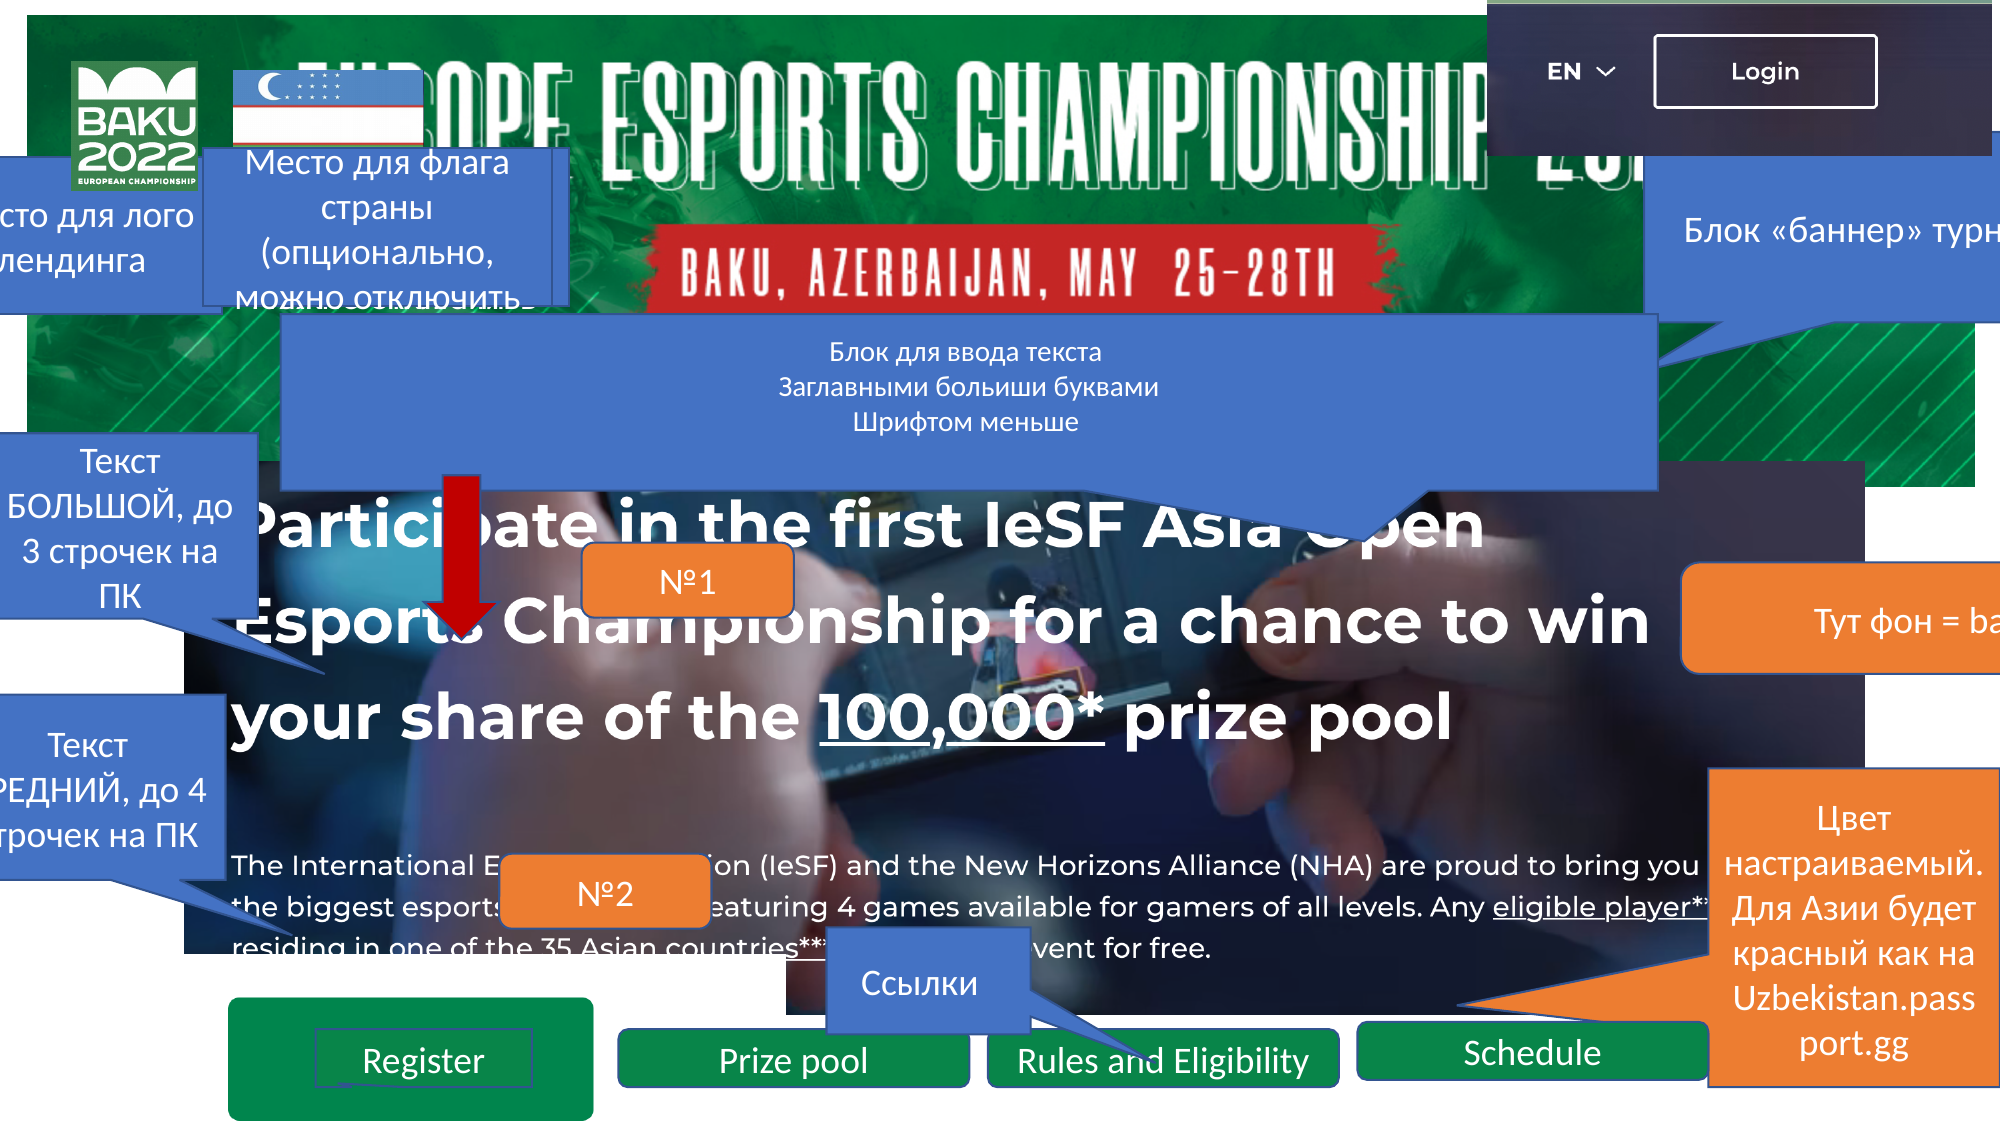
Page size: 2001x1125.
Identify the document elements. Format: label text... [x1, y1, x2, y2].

text_box Ссылки [825, 1015, 1157, 1064]
text_box Schedule [1356, 1020, 1710, 1081]
picture [0, 0, 2000, 1125]
text_box Текст БОЛЬШОЙ, до 3 строчек на ПК [0, 529, 184, 633]
text_box Текст СРЕДНИЙ, до 4 строчек на ПК [0, 693, 184, 904]
text_box Prize pool [786, 1028, 971, 1089]
text_box Тут фон = banner [1865, 561, 2000, 675]
text_box Цвет настраиваемый. Для Азии будет красный как на Uzbekistan.passport.gg [1531, 767, 2000, 1089]
text_box Rules and Eligibility [986, 1028, 1340, 1089]
